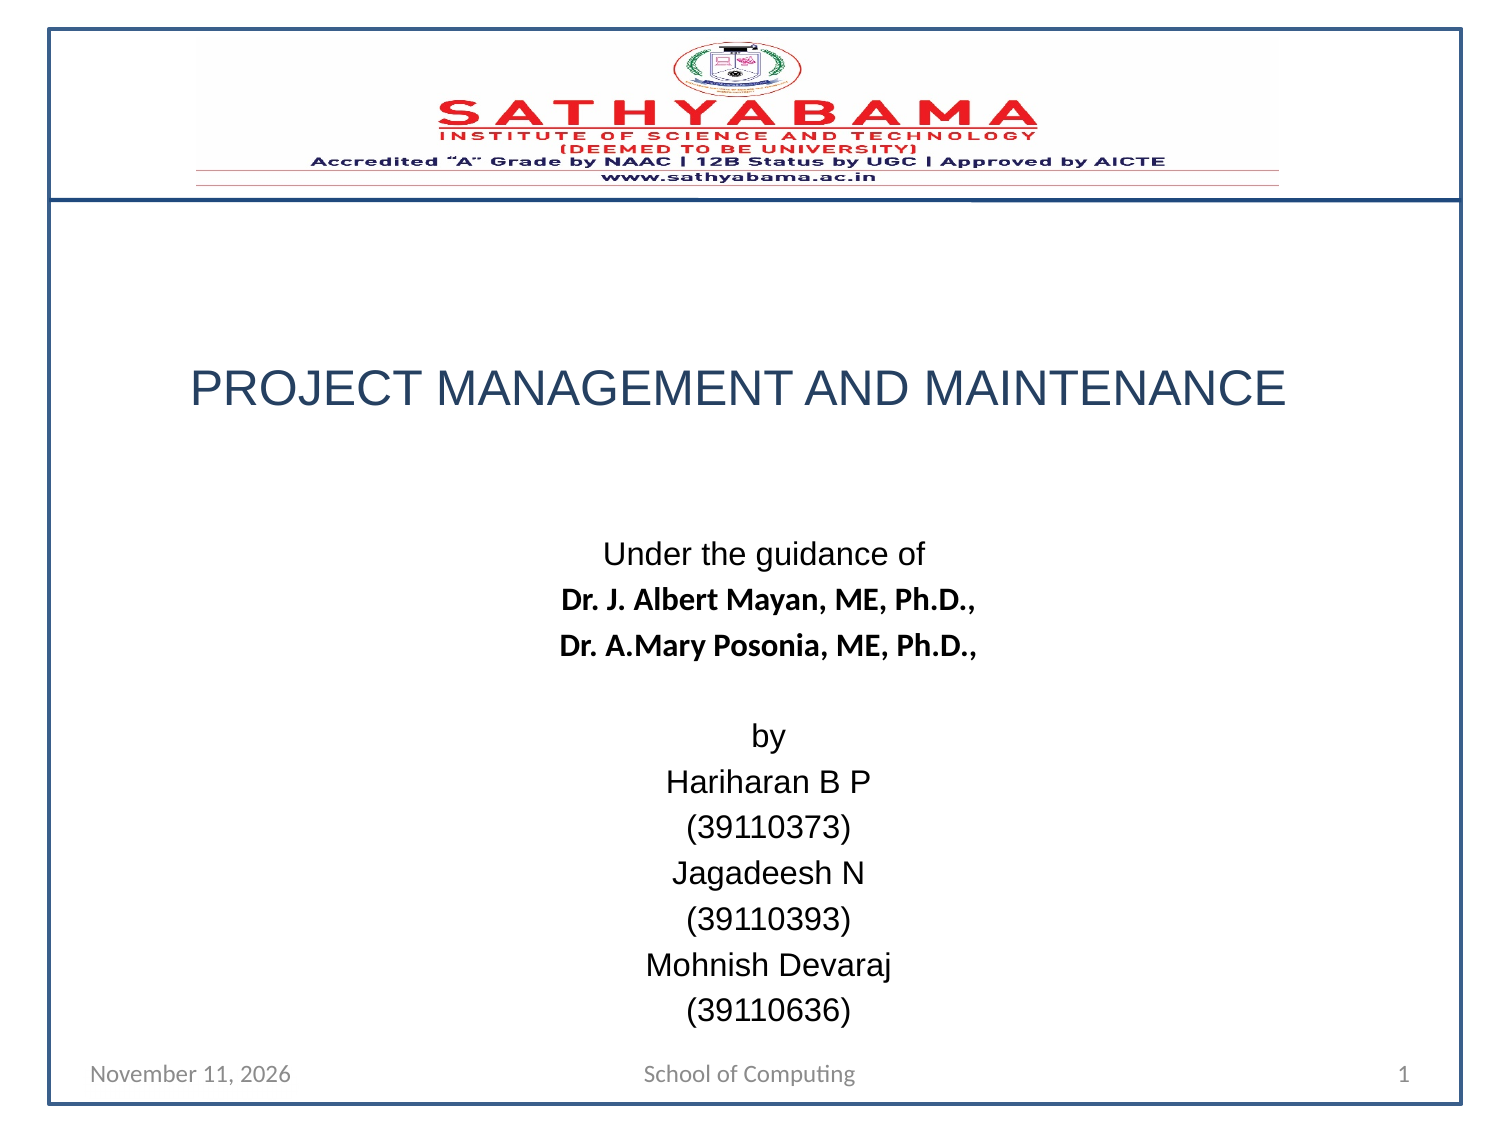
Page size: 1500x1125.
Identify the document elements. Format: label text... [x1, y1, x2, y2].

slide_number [75, 1042, 425, 1103]
picture [196, 37, 1279, 189]
subtitle Under the guidance of Dr. J. Albert Mayan, ME, Ph.D., Dr. A.Mary Posonia, ME, Ph.D., by Hariharan B P (39110373) Jagadeesh N (39110393) Mohnish Devaraj (39110636) [150, 525, 1388, 1043]
slide_number 1 [1074, 1042, 1425, 1103]
footer School of Computing [512, 1042, 988, 1103]
title PROJECT MANAGEMENT AND MAINTENANCE [100, 340, 1376, 491]
